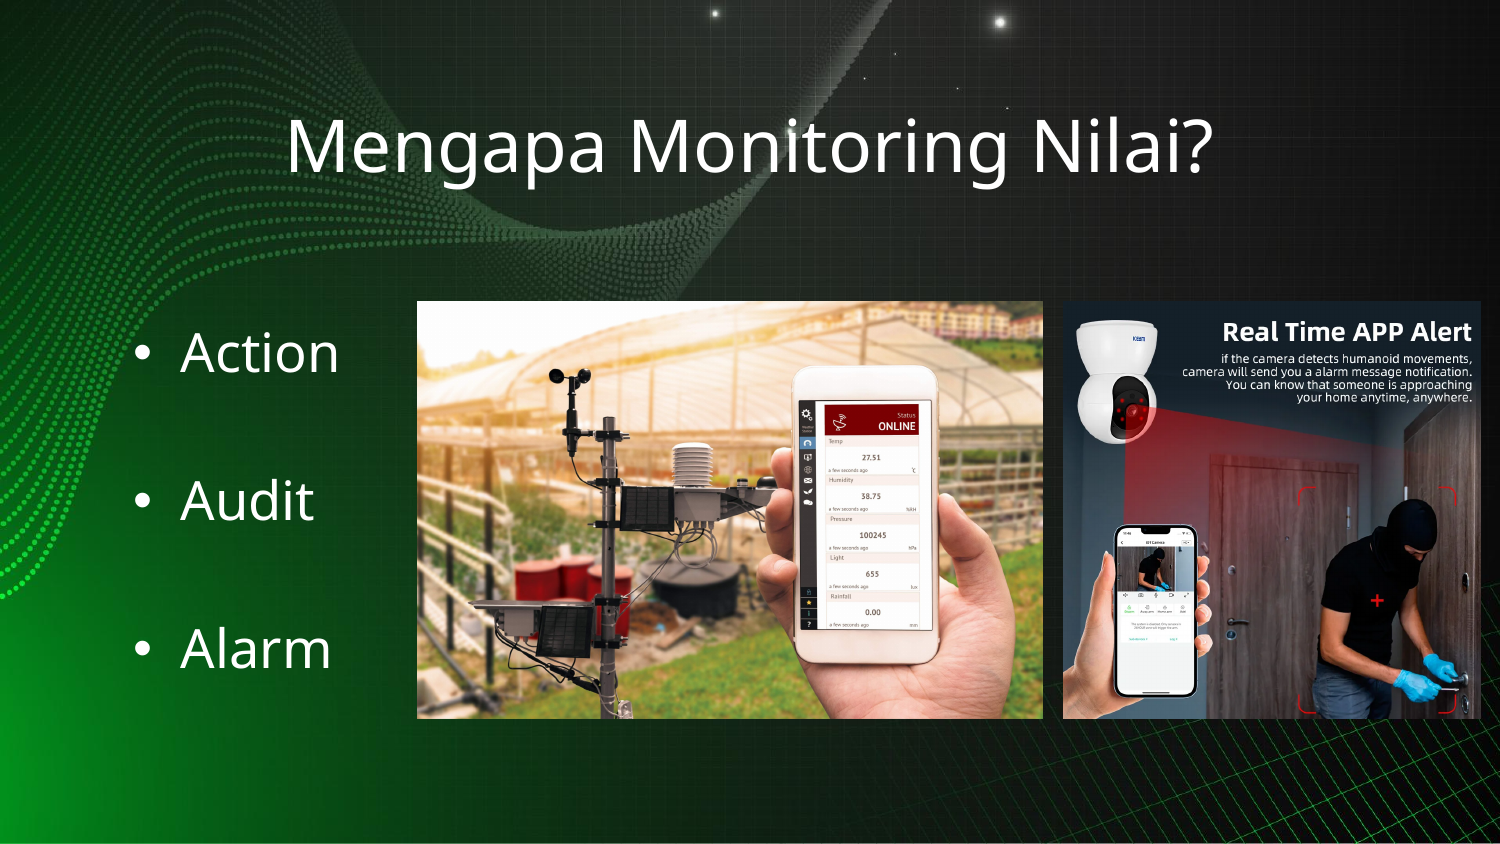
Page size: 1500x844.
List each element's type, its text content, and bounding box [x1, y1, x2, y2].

picture [0, 0, 1500, 844]
title Mengapa Monitoring Nilai? [118, 90, 1382, 208]
list Action Audit Alarm [118, 237, 1382, 783]
